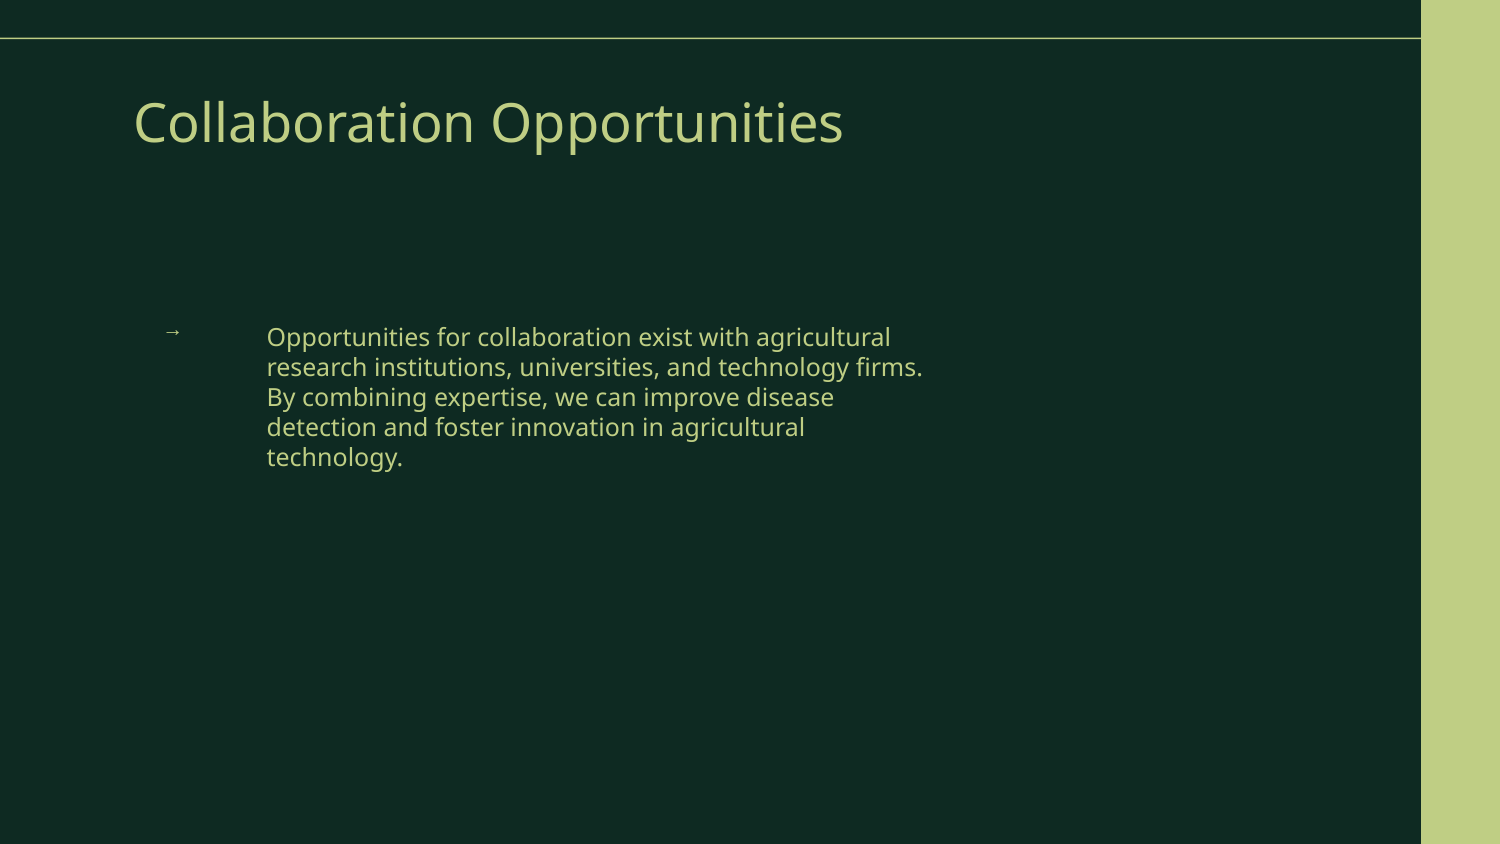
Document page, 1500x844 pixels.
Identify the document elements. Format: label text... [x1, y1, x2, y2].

subtitle Opportunities for collaboration exist with agricultural research institutions, universities, and technology firms. By combining expertise, we can improve disease detection and foster innovation in agricultural technology. [251, 306, 957, 583]
title Collaboration Opportunities [118, 73, 900, 214]
text_box → [118, 315, 227, 341]
